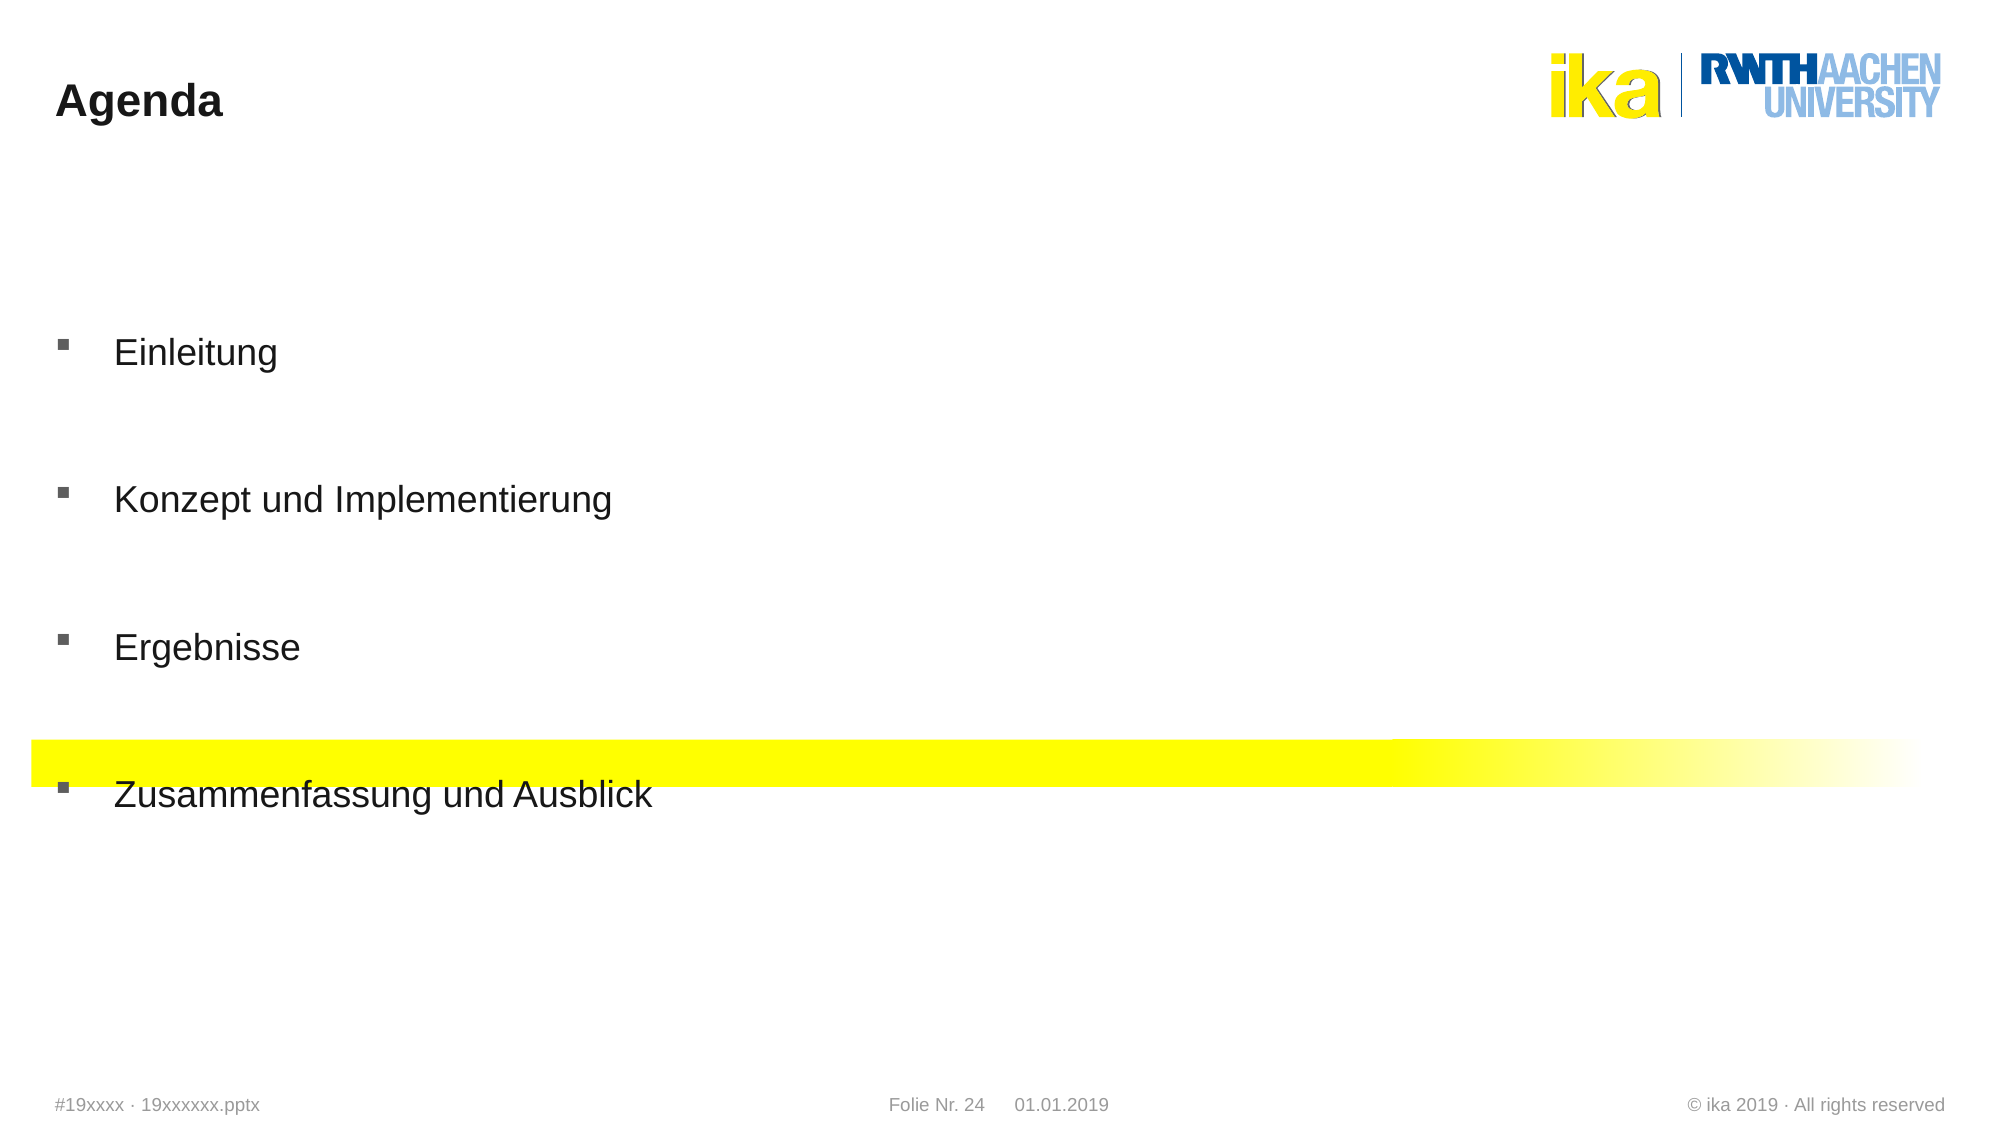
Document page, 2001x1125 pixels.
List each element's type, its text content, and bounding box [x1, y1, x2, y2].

title Agenda [54, 31, 1496, 126]
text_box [31, 739, 1922, 788]
list Einleitung Konzept und Implementierung Ergebnisse Zusammenfassung und Ausblick [54, 237, 1946, 1082]
